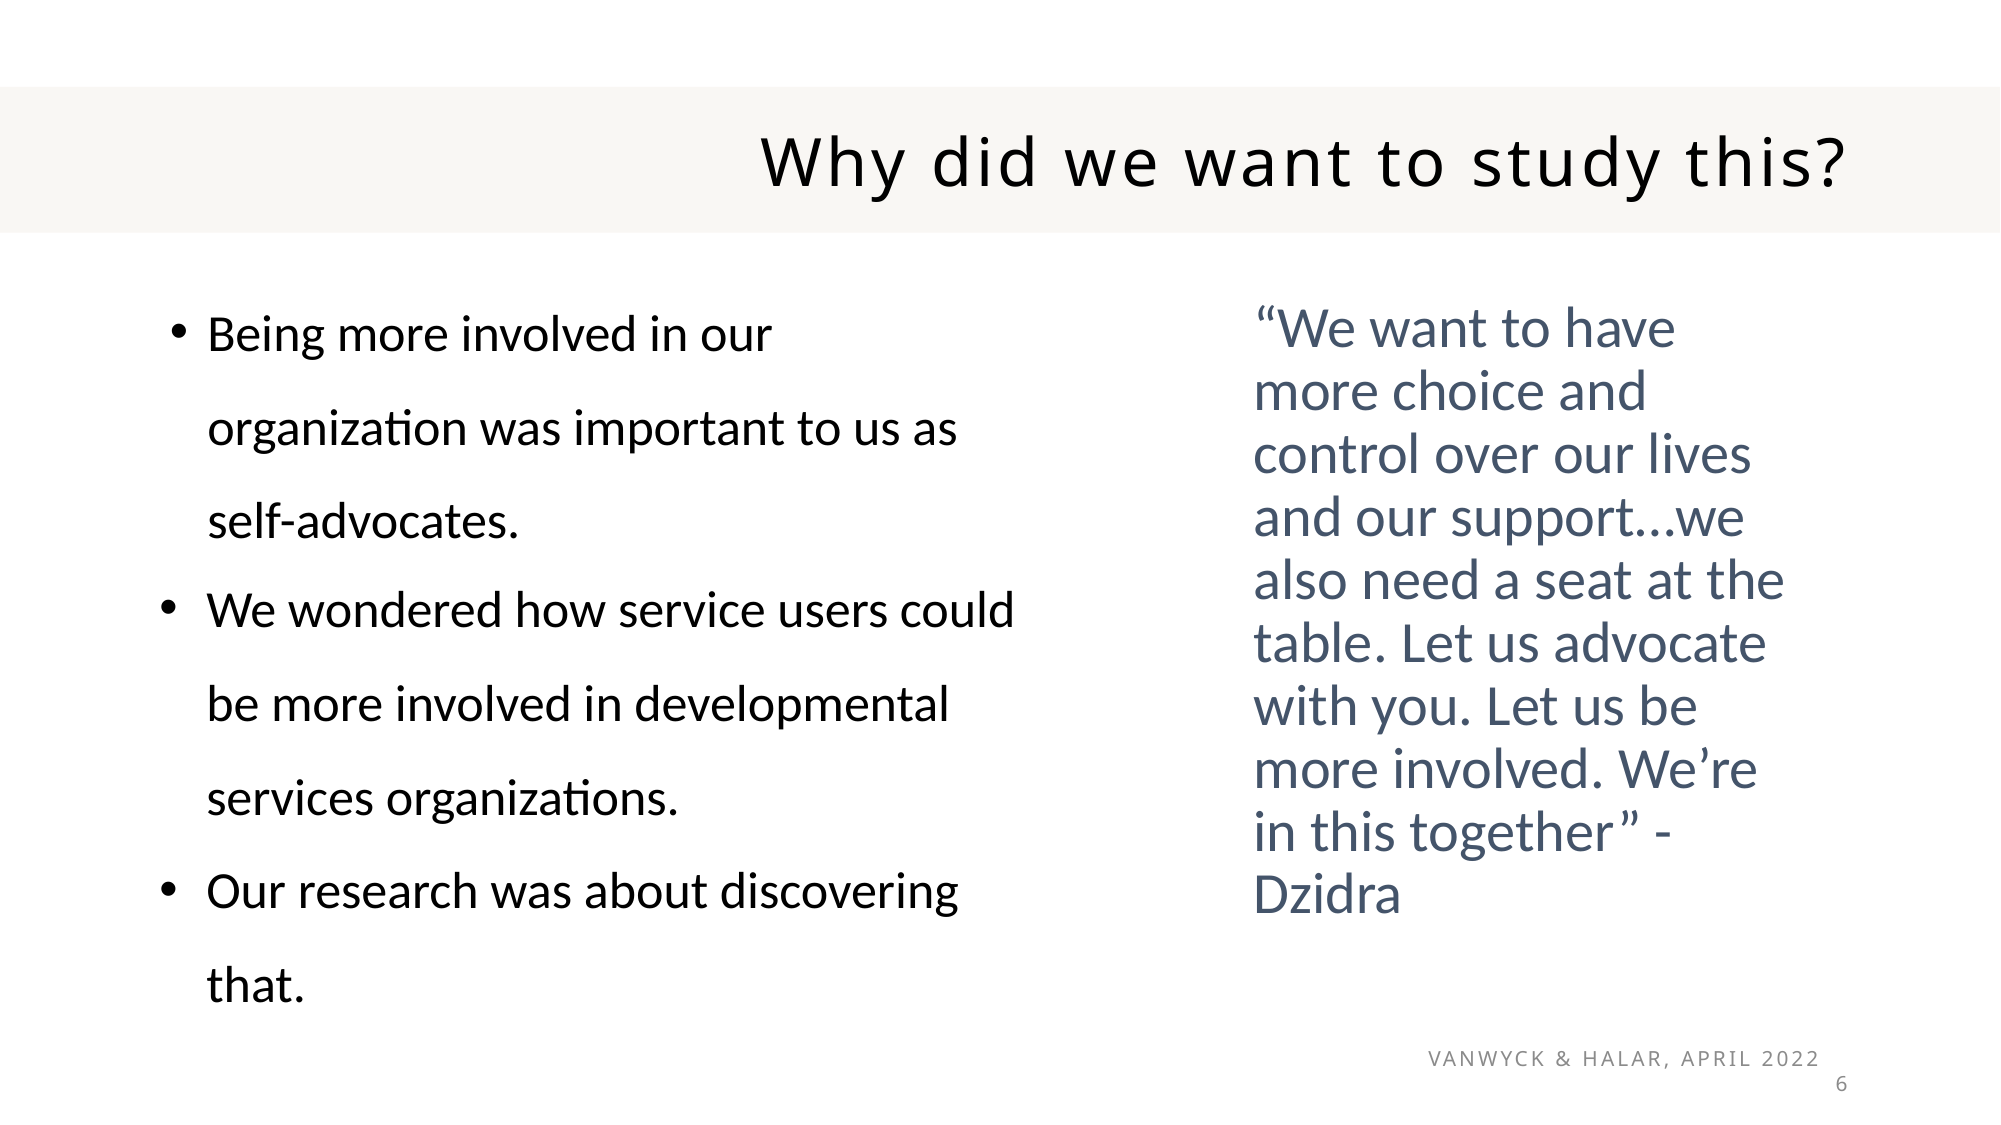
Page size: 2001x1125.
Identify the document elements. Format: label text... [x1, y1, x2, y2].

list Being more involved in our organization was important to us as self-advocates. [80, 260, 1055, 807]
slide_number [1412, 1042, 1863, 1103]
title Why did we want to study this? [137, 105, 1863, 225]
list “We want to have more choice and control over our lives and our support…we also need a seat at the table. Let us advocate with you. Let us be more involved. We’re in this together” - Dzidra [1163, 289, 1809, 836]
text_box We wondered how service users could be more involved in developmental services organizations. Our research was about discovering that. [69, 537, 1044, 1083]
